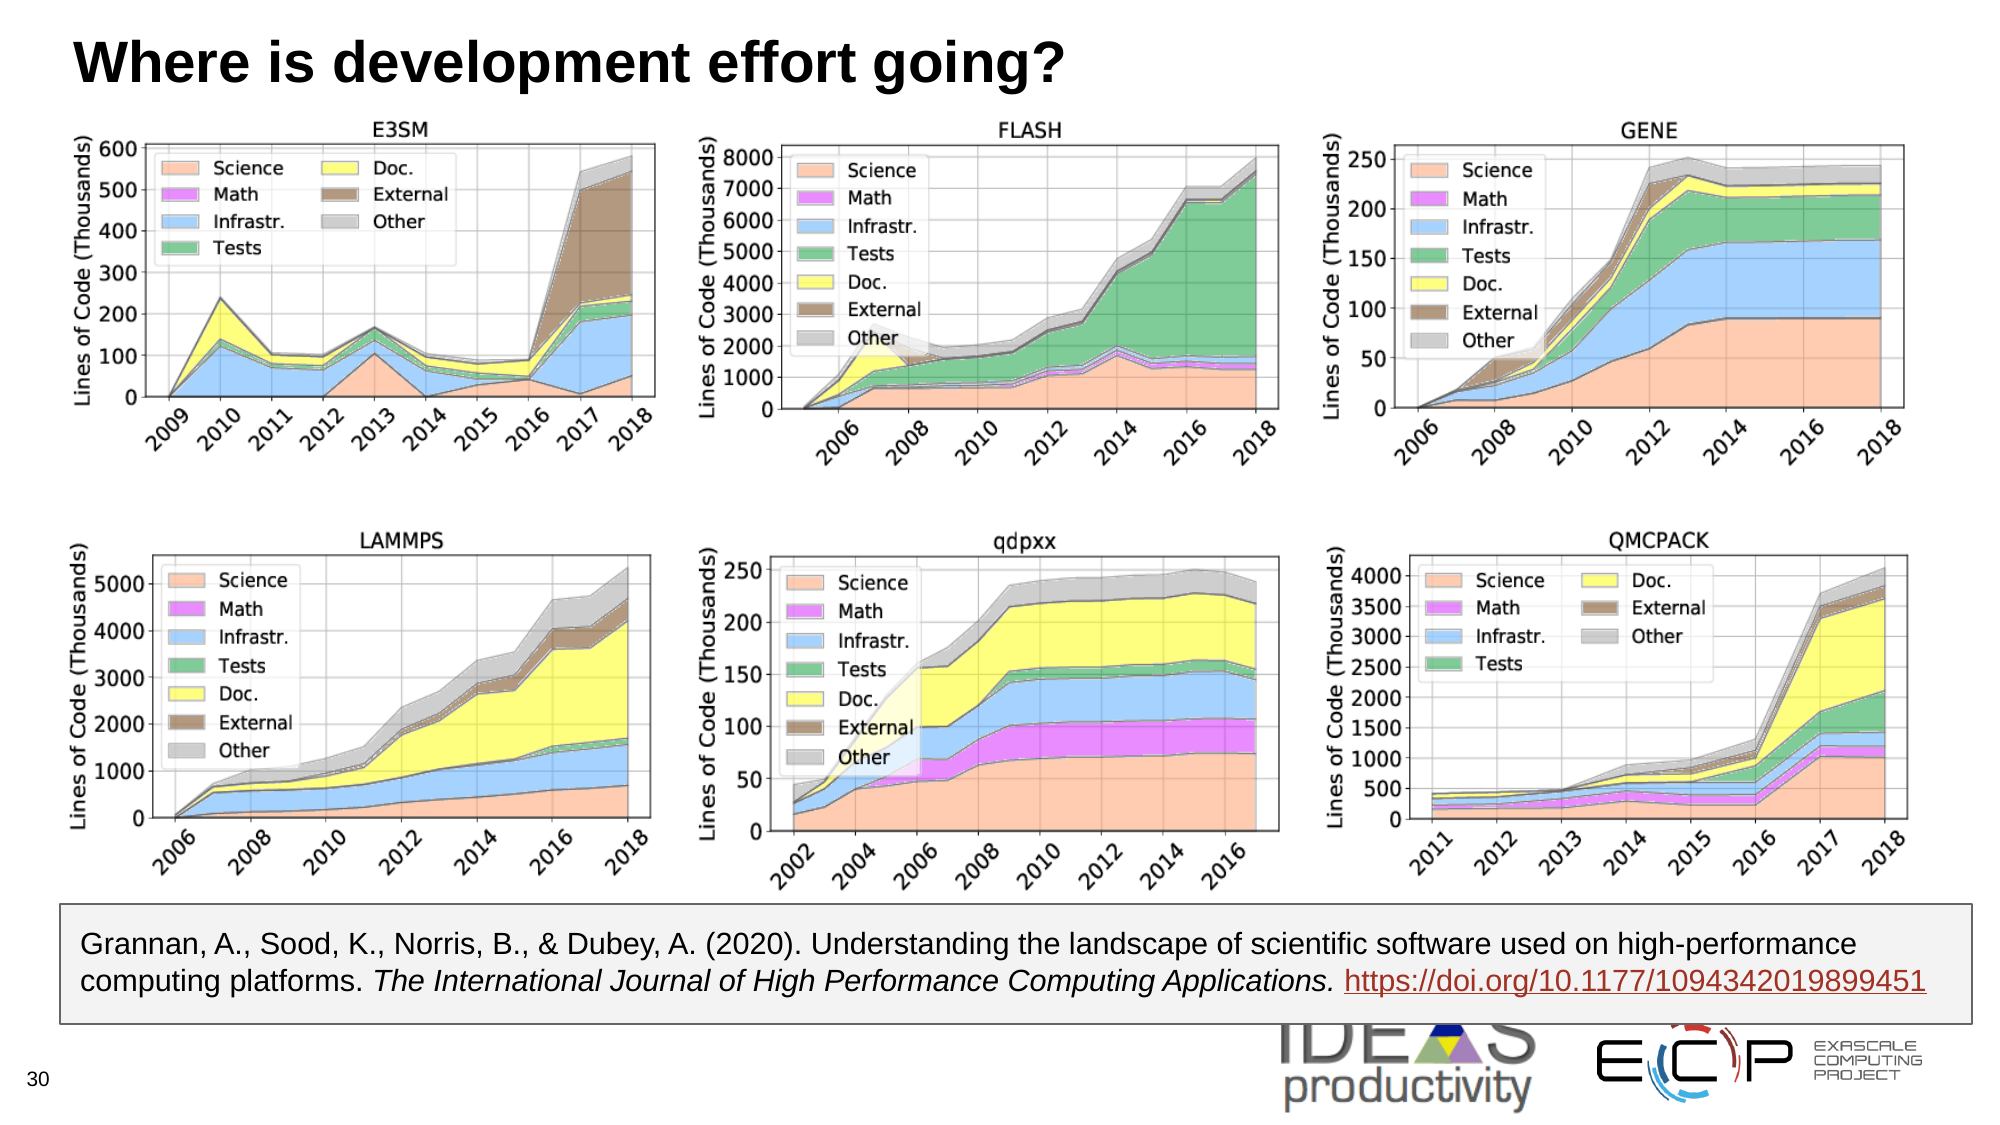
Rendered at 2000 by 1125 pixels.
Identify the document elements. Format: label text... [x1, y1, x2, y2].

picture [62, 523, 663, 889]
picture [1597, 1025, 1922, 1103]
picture [690, 523, 1292, 905]
picture [1280, 1025, 1537, 1114]
title Where is development effort going? [57, 27, 1925, 178]
picture [690, 113, 1292, 480]
picture [1315, 113, 1916, 480]
picture [66, 113, 667, 464]
text_box Grannan, A., Sood, K., Norris, B., & Dubey, A. (2020). Understanding the landscape of scientific software used on high-performance computing platforms. The International Journal of High Performance Computing Applications. https://doi.org/10.1177/1094342019899451 [60, 903, 1972, 1025]
picture [1319, 523, 1920, 889]
